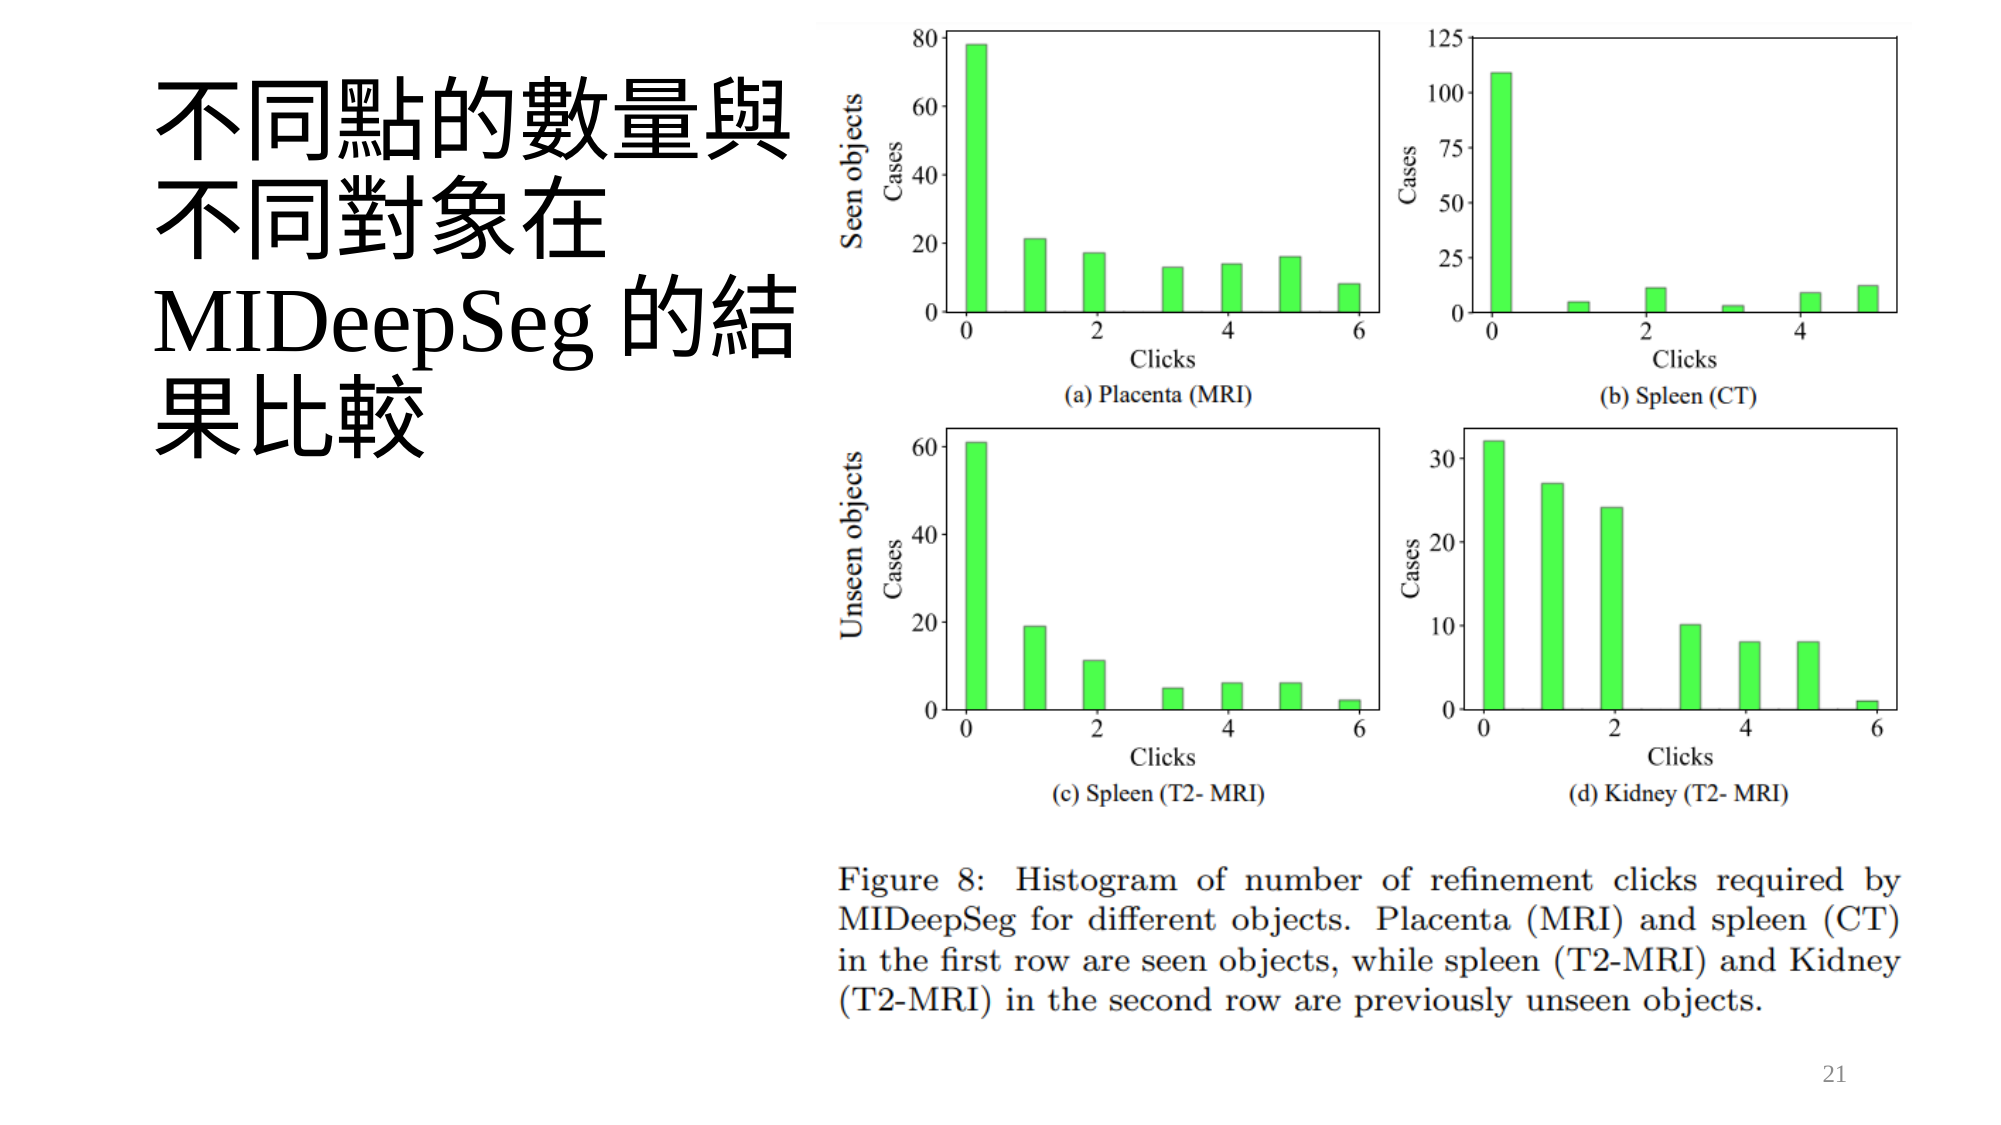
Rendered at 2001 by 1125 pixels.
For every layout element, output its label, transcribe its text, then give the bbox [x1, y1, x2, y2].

slide_number 21 [1412, 1046, 1863, 1103]
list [816, 22, 1912, 1046]
title 不同點的數量與不同對象在 MIDeepSeg的結果比較 [137, 59, 816, 486]
